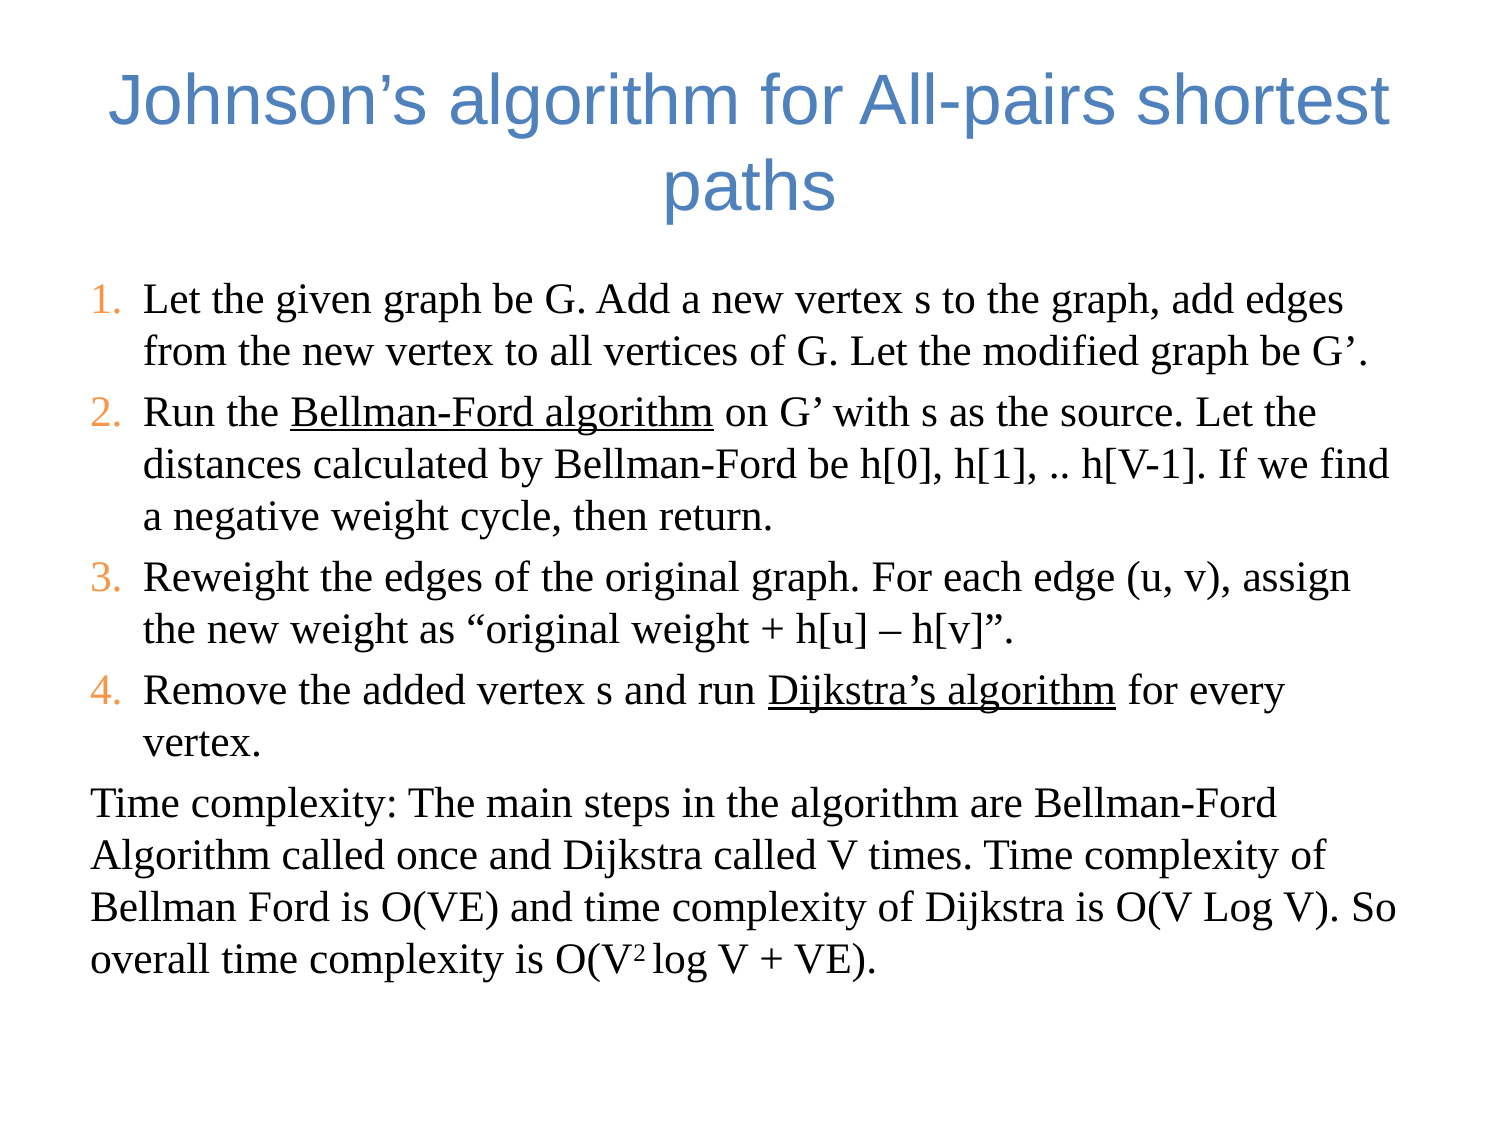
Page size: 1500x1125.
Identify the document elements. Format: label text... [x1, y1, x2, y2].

list Let the given graph be G. Add a new vertex s to the graph, add edges from the new vertex to all vertices of G. Let the modified graph be G’. Run the Bellman-Ford algorithm on G’ with s as the source. Let the distances calculated by Bellman-Ford be h[0], h[1], .. h[V-1]. If we find a negative weight cycle, then return. Reweight the edges of the original graph. For each edge (u, v), assign the new weight as “original weight + h[u] – h[v]”. Remove the added vertex s and run Dijkstra’s algorithm for every vertex. Time complexity: The main steps in the algorithm are Bellman-Ford Algorithm called once and Dijkstra called V times. Time complexity of Bellman Ford is O(VE) and time complexity of Dijkstra is O(V Log V). So overall time complexity is O(V2 log V + VE). [75, 262, 1425, 1005]
title Johnson’s algorithm for All-pairs shortest paths [75, 45, 1425, 233]
